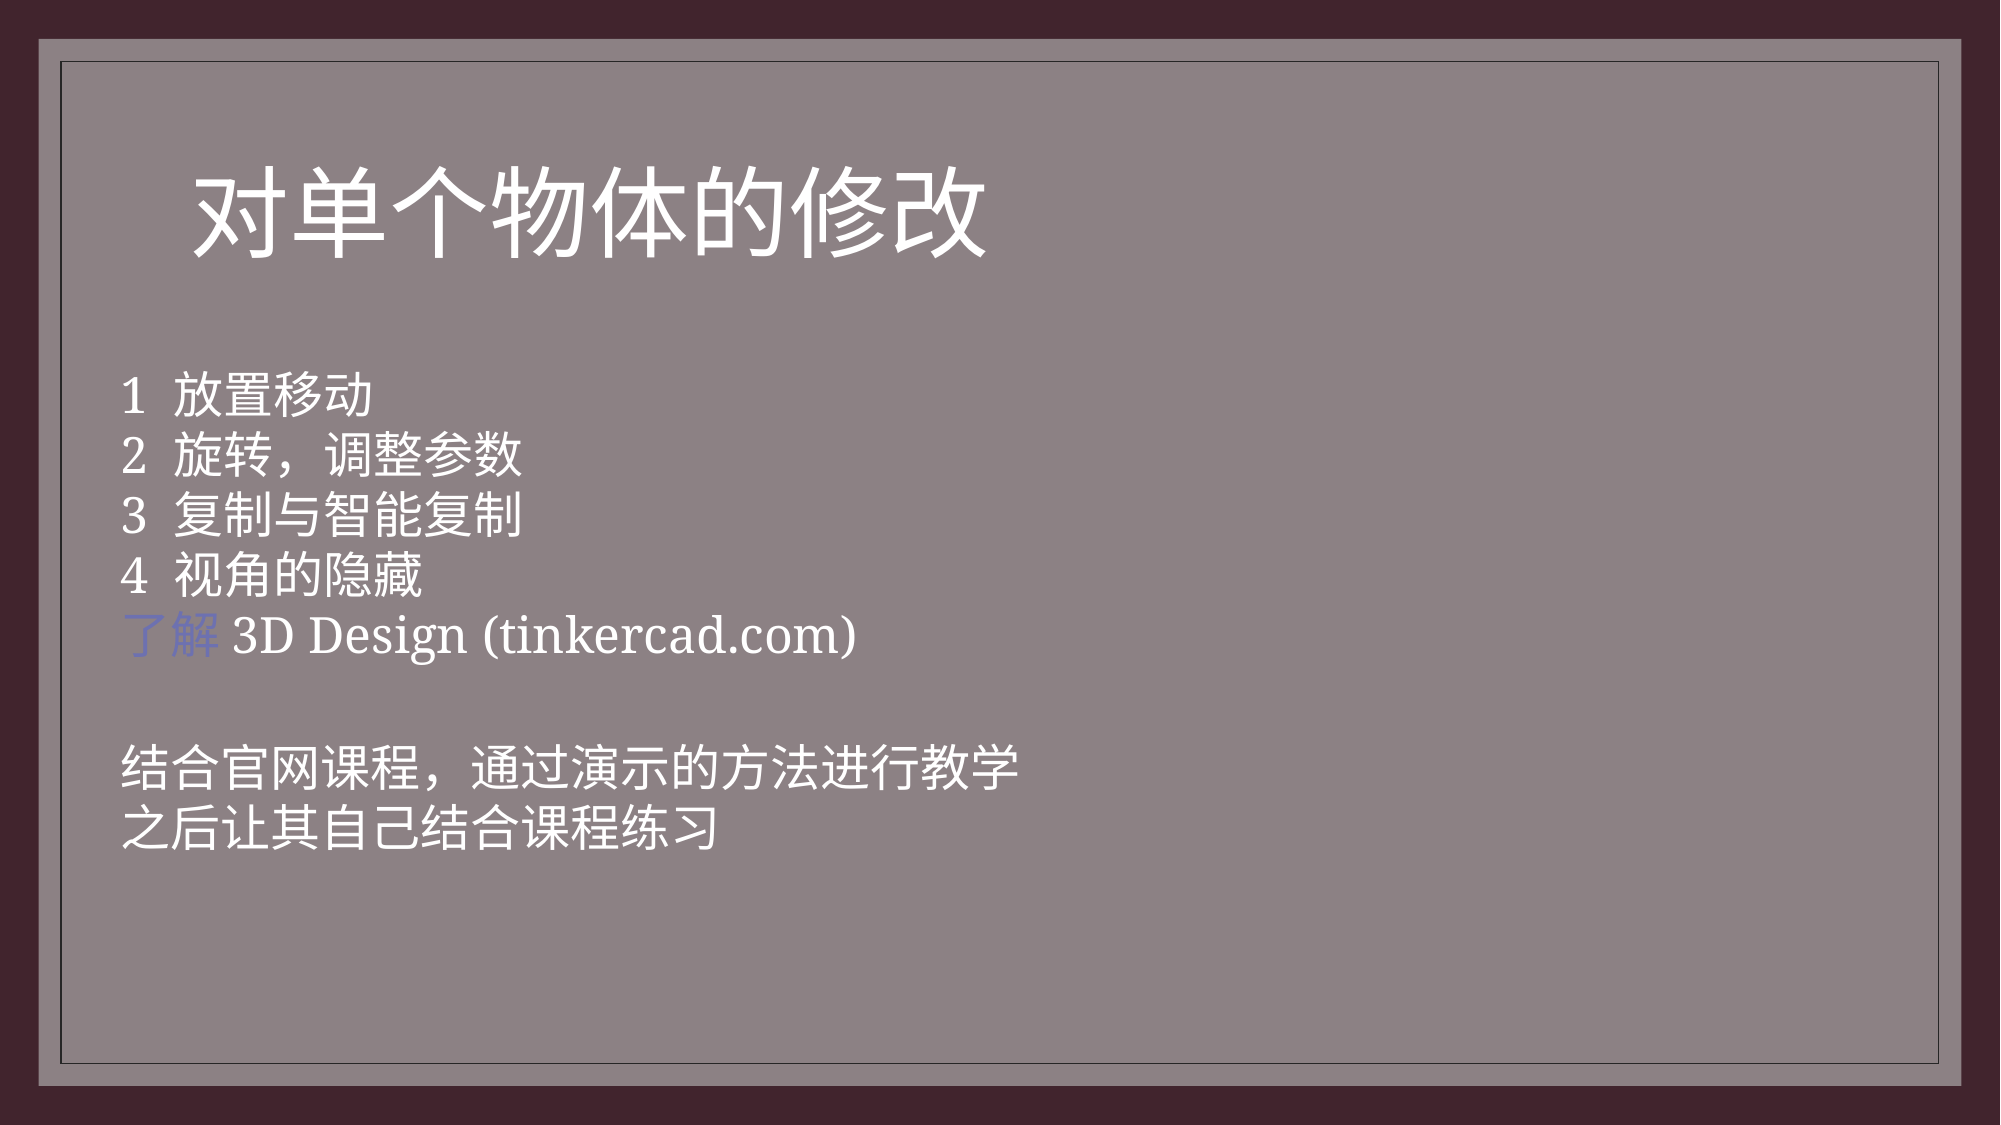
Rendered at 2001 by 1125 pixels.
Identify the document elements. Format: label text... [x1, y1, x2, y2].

text_box 1 放置移动 2 旋转，调整参数 3 复制与智能复制 4 视角的隐藏 了解 3D Design (tinkercad.com) 结合官网课程，通过演示的方法进行教学 之后让其自己结合课程练习 [105, 356, 1924, 864]
title 对单个物体的修改 [174, 105, 1825, 331]
